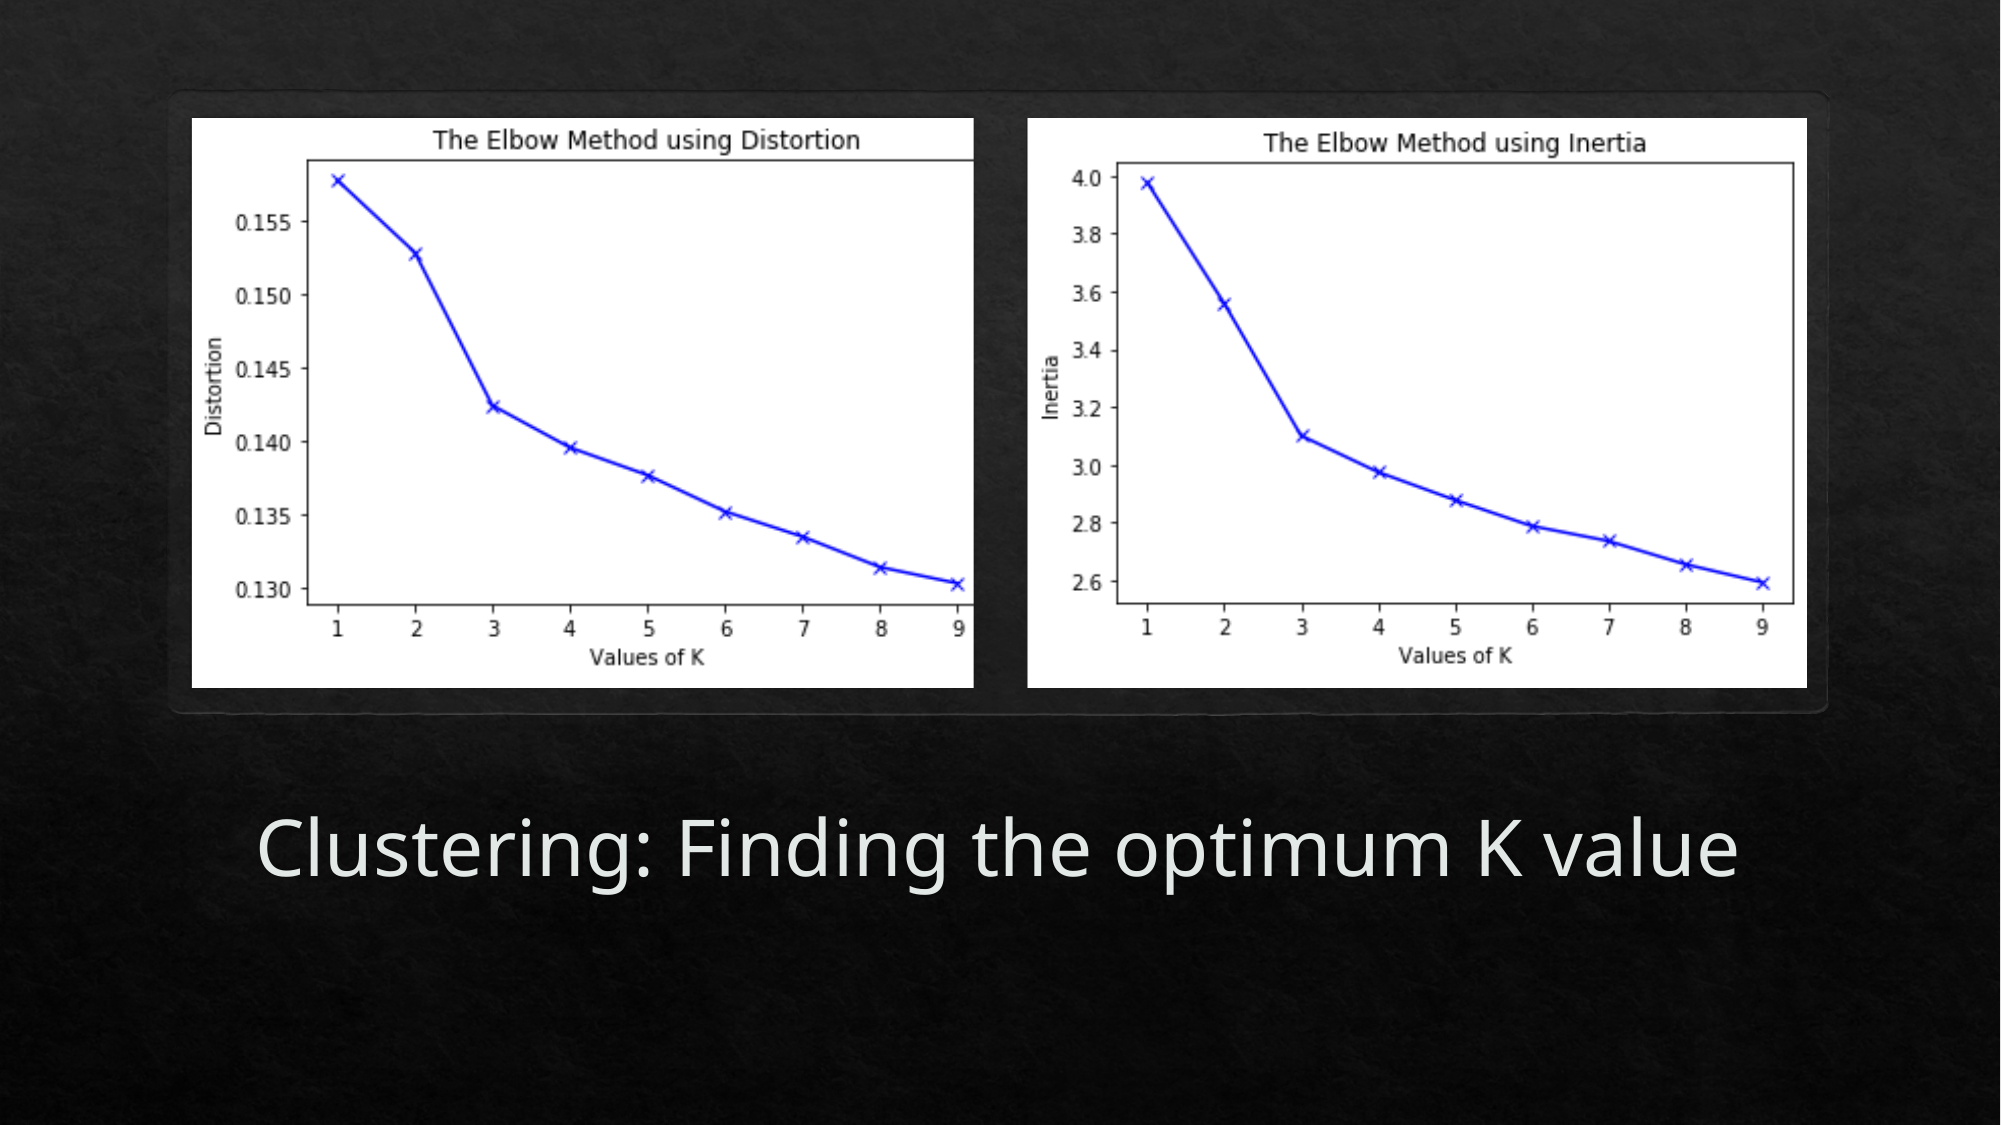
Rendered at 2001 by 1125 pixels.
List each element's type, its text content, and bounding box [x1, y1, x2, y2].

text_box [0, 0, 2000, 1125]
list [191, 117, 974, 688]
picture [165, 89, 1831, 717]
title Clustering: Finding the optimum K value [224, 732, 1774, 902]
